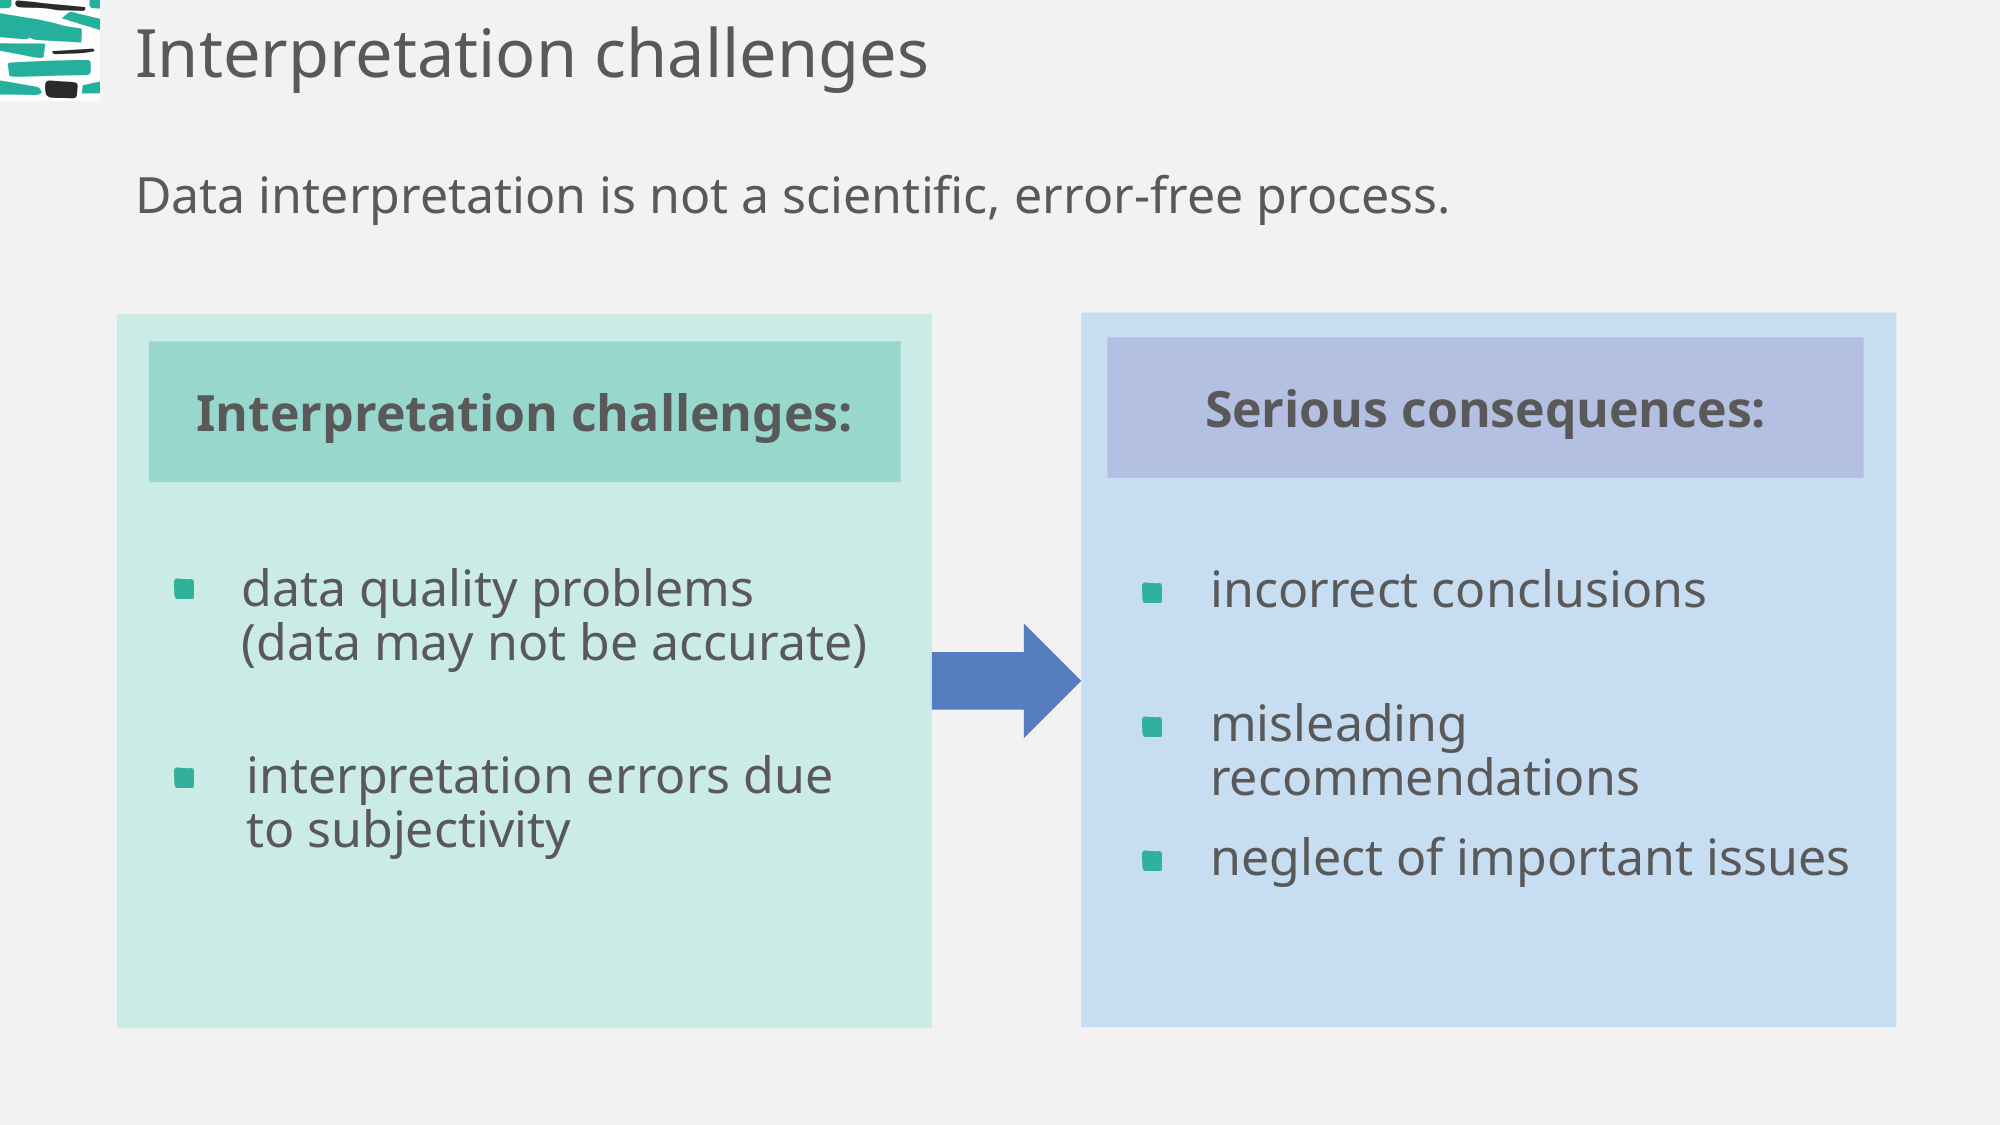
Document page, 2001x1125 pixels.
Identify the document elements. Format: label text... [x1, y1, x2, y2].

text_box Interpretation challenges: [148, 340, 902, 483]
text_box incorrect conclusions [1195, 557, 1939, 627]
text_box [930, 620, 1083, 741]
text_box [116, 313, 932, 1029]
picture [1142, 850, 1162, 871]
picture [174, 767, 195, 788]
text_box neglect of important issues [1195, 825, 1884, 894]
text_box Data interpretation is not a scientific, error-free process. [120, 162, 1706, 232]
picture [1142, 716, 1162, 737]
text_box Serious consequences: [1106, 336, 1865, 479]
text_box misleading recommendations [1195, 691, 1884, 815]
picture [1142, 582, 1162, 603]
picture [174, 578, 195, 599]
text_box data quality problems (data may not be accurate) [226, 556, 891, 680]
text_box interpretation errors due to subjectivity [231, 743, 869, 866]
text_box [0, 0, 1780, 101]
text_box [1081, 312, 1897, 1028]
